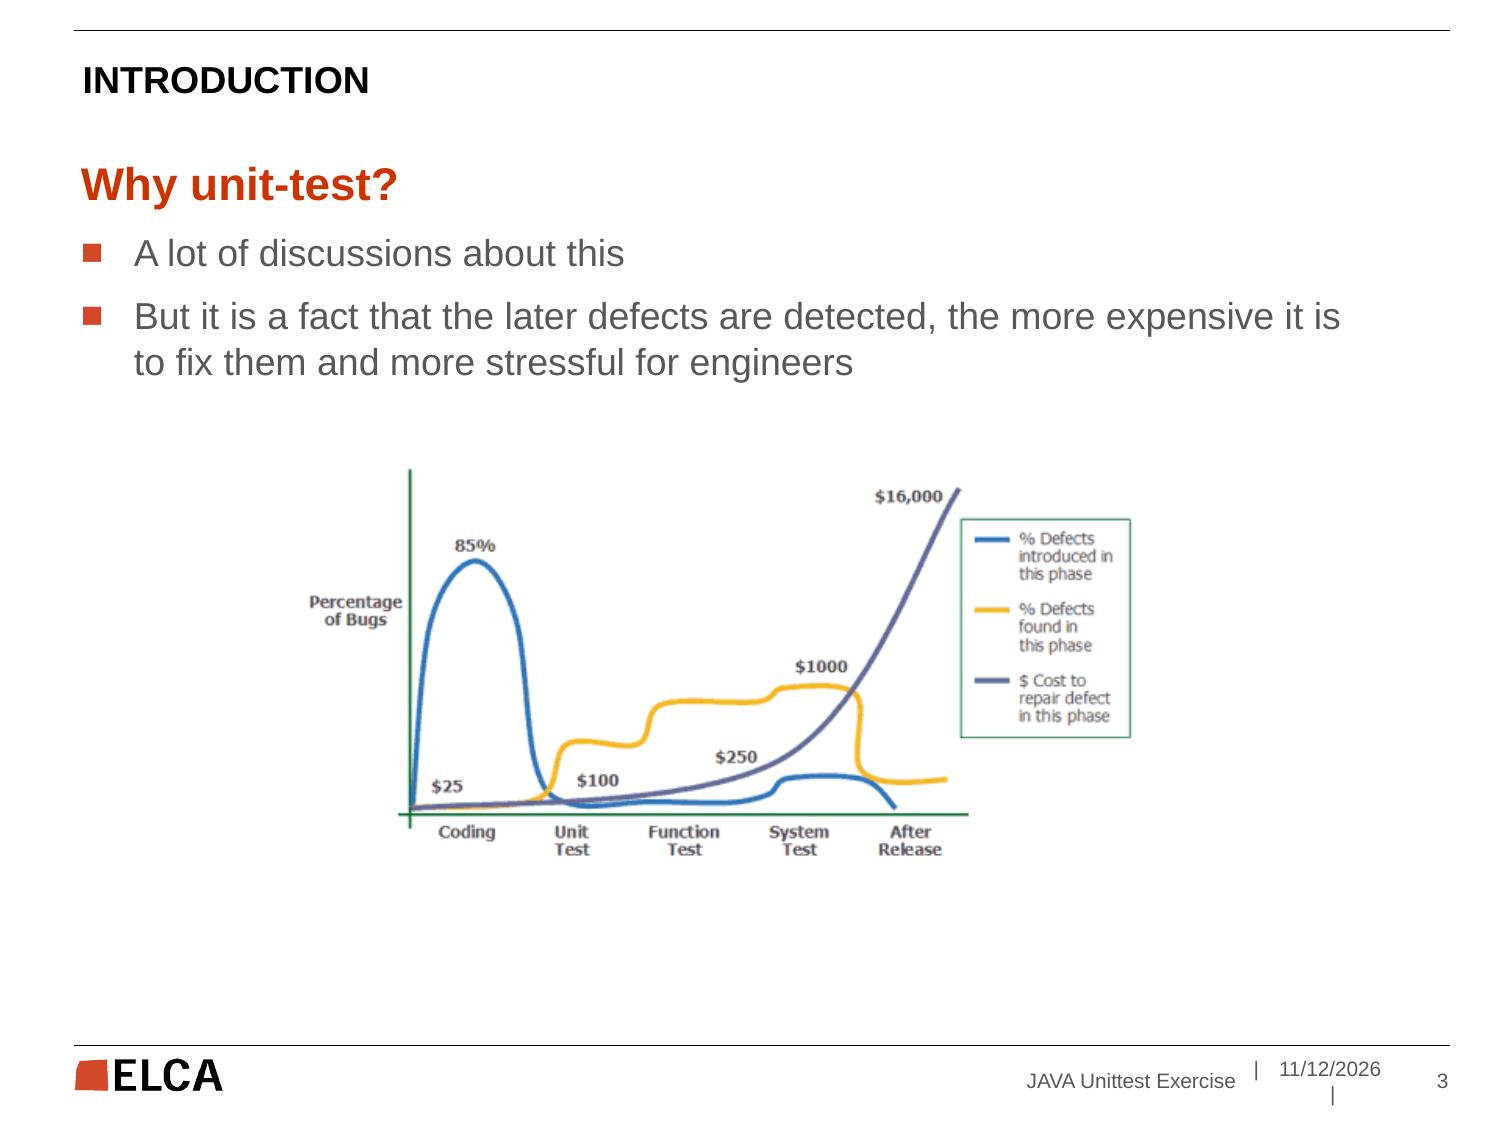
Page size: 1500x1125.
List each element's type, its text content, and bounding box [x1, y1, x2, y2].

list Why unit-test? A lot of discussions about this But it is a fact that the later defects are detected, the more expensive it is to fix them and more stressful for engineers [75, 149, 1388, 413]
footer JAVA Unittest Exercise [745, 1062, 1248, 1099]
slide_number 3 [1407, 1062, 1449, 1099]
picture [75, 1058, 231, 1093]
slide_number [1253, 1062, 1407, 1099]
title Introduction [76, 30, 1424, 127]
picture [299, 444, 1158, 870]
